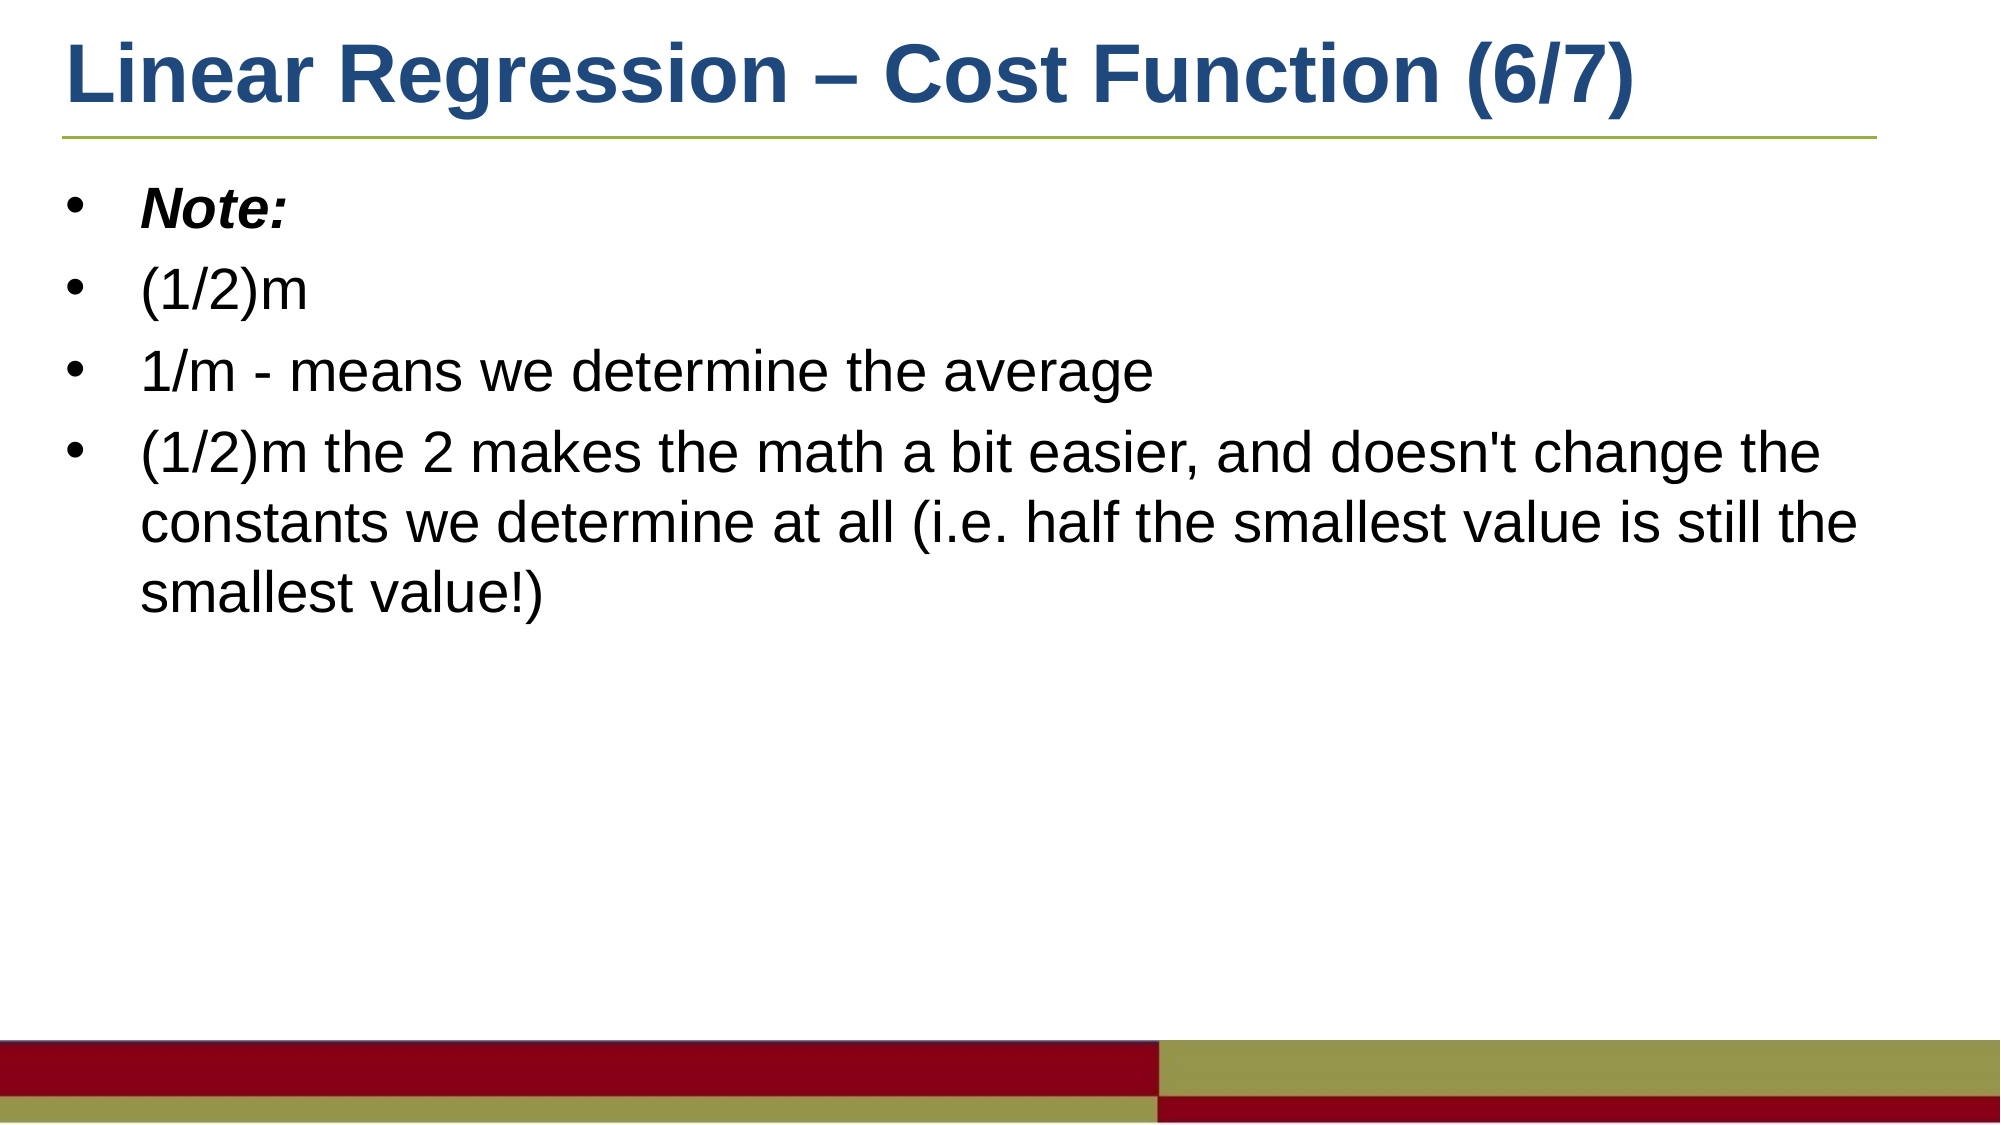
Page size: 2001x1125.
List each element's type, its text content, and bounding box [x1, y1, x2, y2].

subtitle Note: (1/2)m 1/m - means we determine the average (1/2)m the 2 makes the math a bit easier, and doesn't change the constants we determine at all (i.e. half the smallest value is still the smallest value!) [50, 162, 1950, 1026]
title Linear Regression – Cost Function (6/7) [50, 0, 2000, 138]
picture [0, 1040, 2000, 1125]
